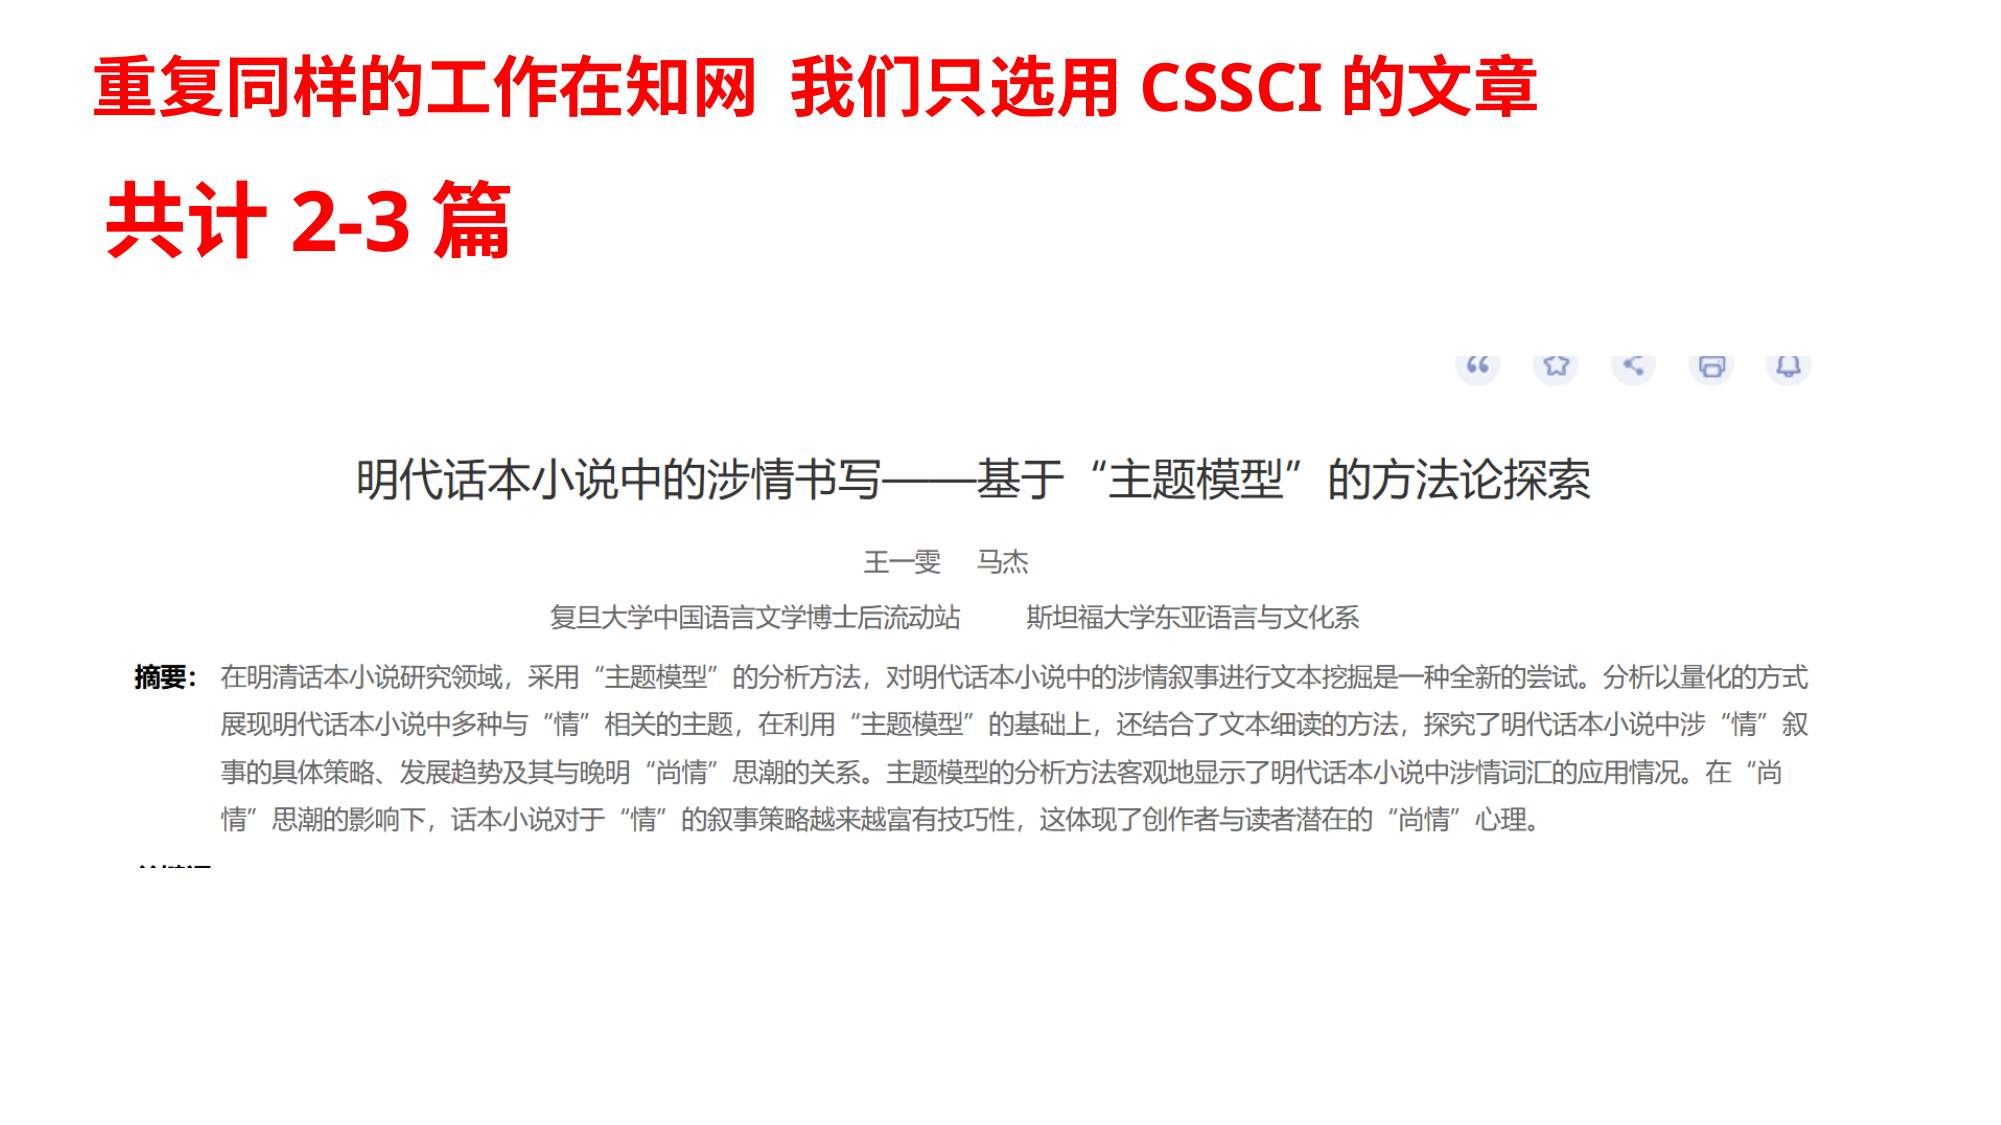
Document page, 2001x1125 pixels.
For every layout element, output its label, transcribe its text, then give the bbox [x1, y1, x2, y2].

text_box 重复同样的工作在知网 我们只选用CSSCI的文章 [77, 37, 1556, 133]
picture [50, 356, 1913, 868]
text_box 共计2-3篇 [88, 160, 1089, 276]
